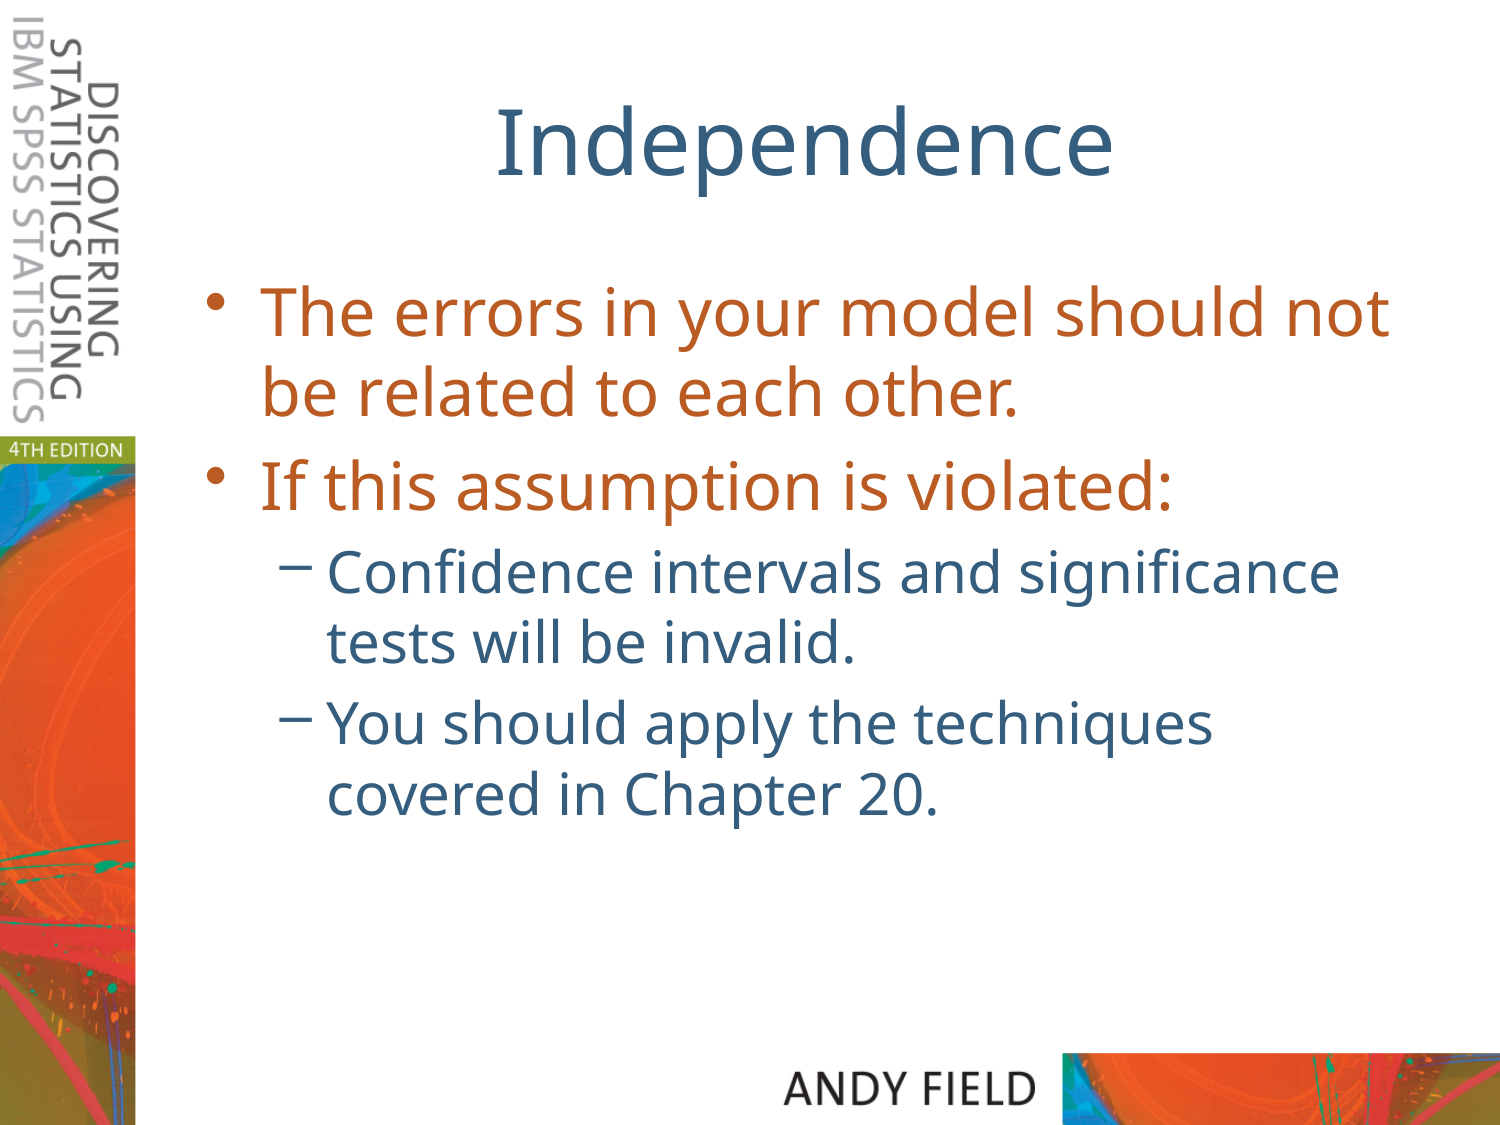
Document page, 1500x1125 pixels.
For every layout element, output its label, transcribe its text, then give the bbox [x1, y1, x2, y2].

list The errors in your model should not be related to each other. If this assumption is violated: Confidence intervals and significance tests will be invalid. You should apply the techniques covered in Chapter 20. [189, 262, 1425, 1005]
title Independence [187, 45, 1425, 233]
